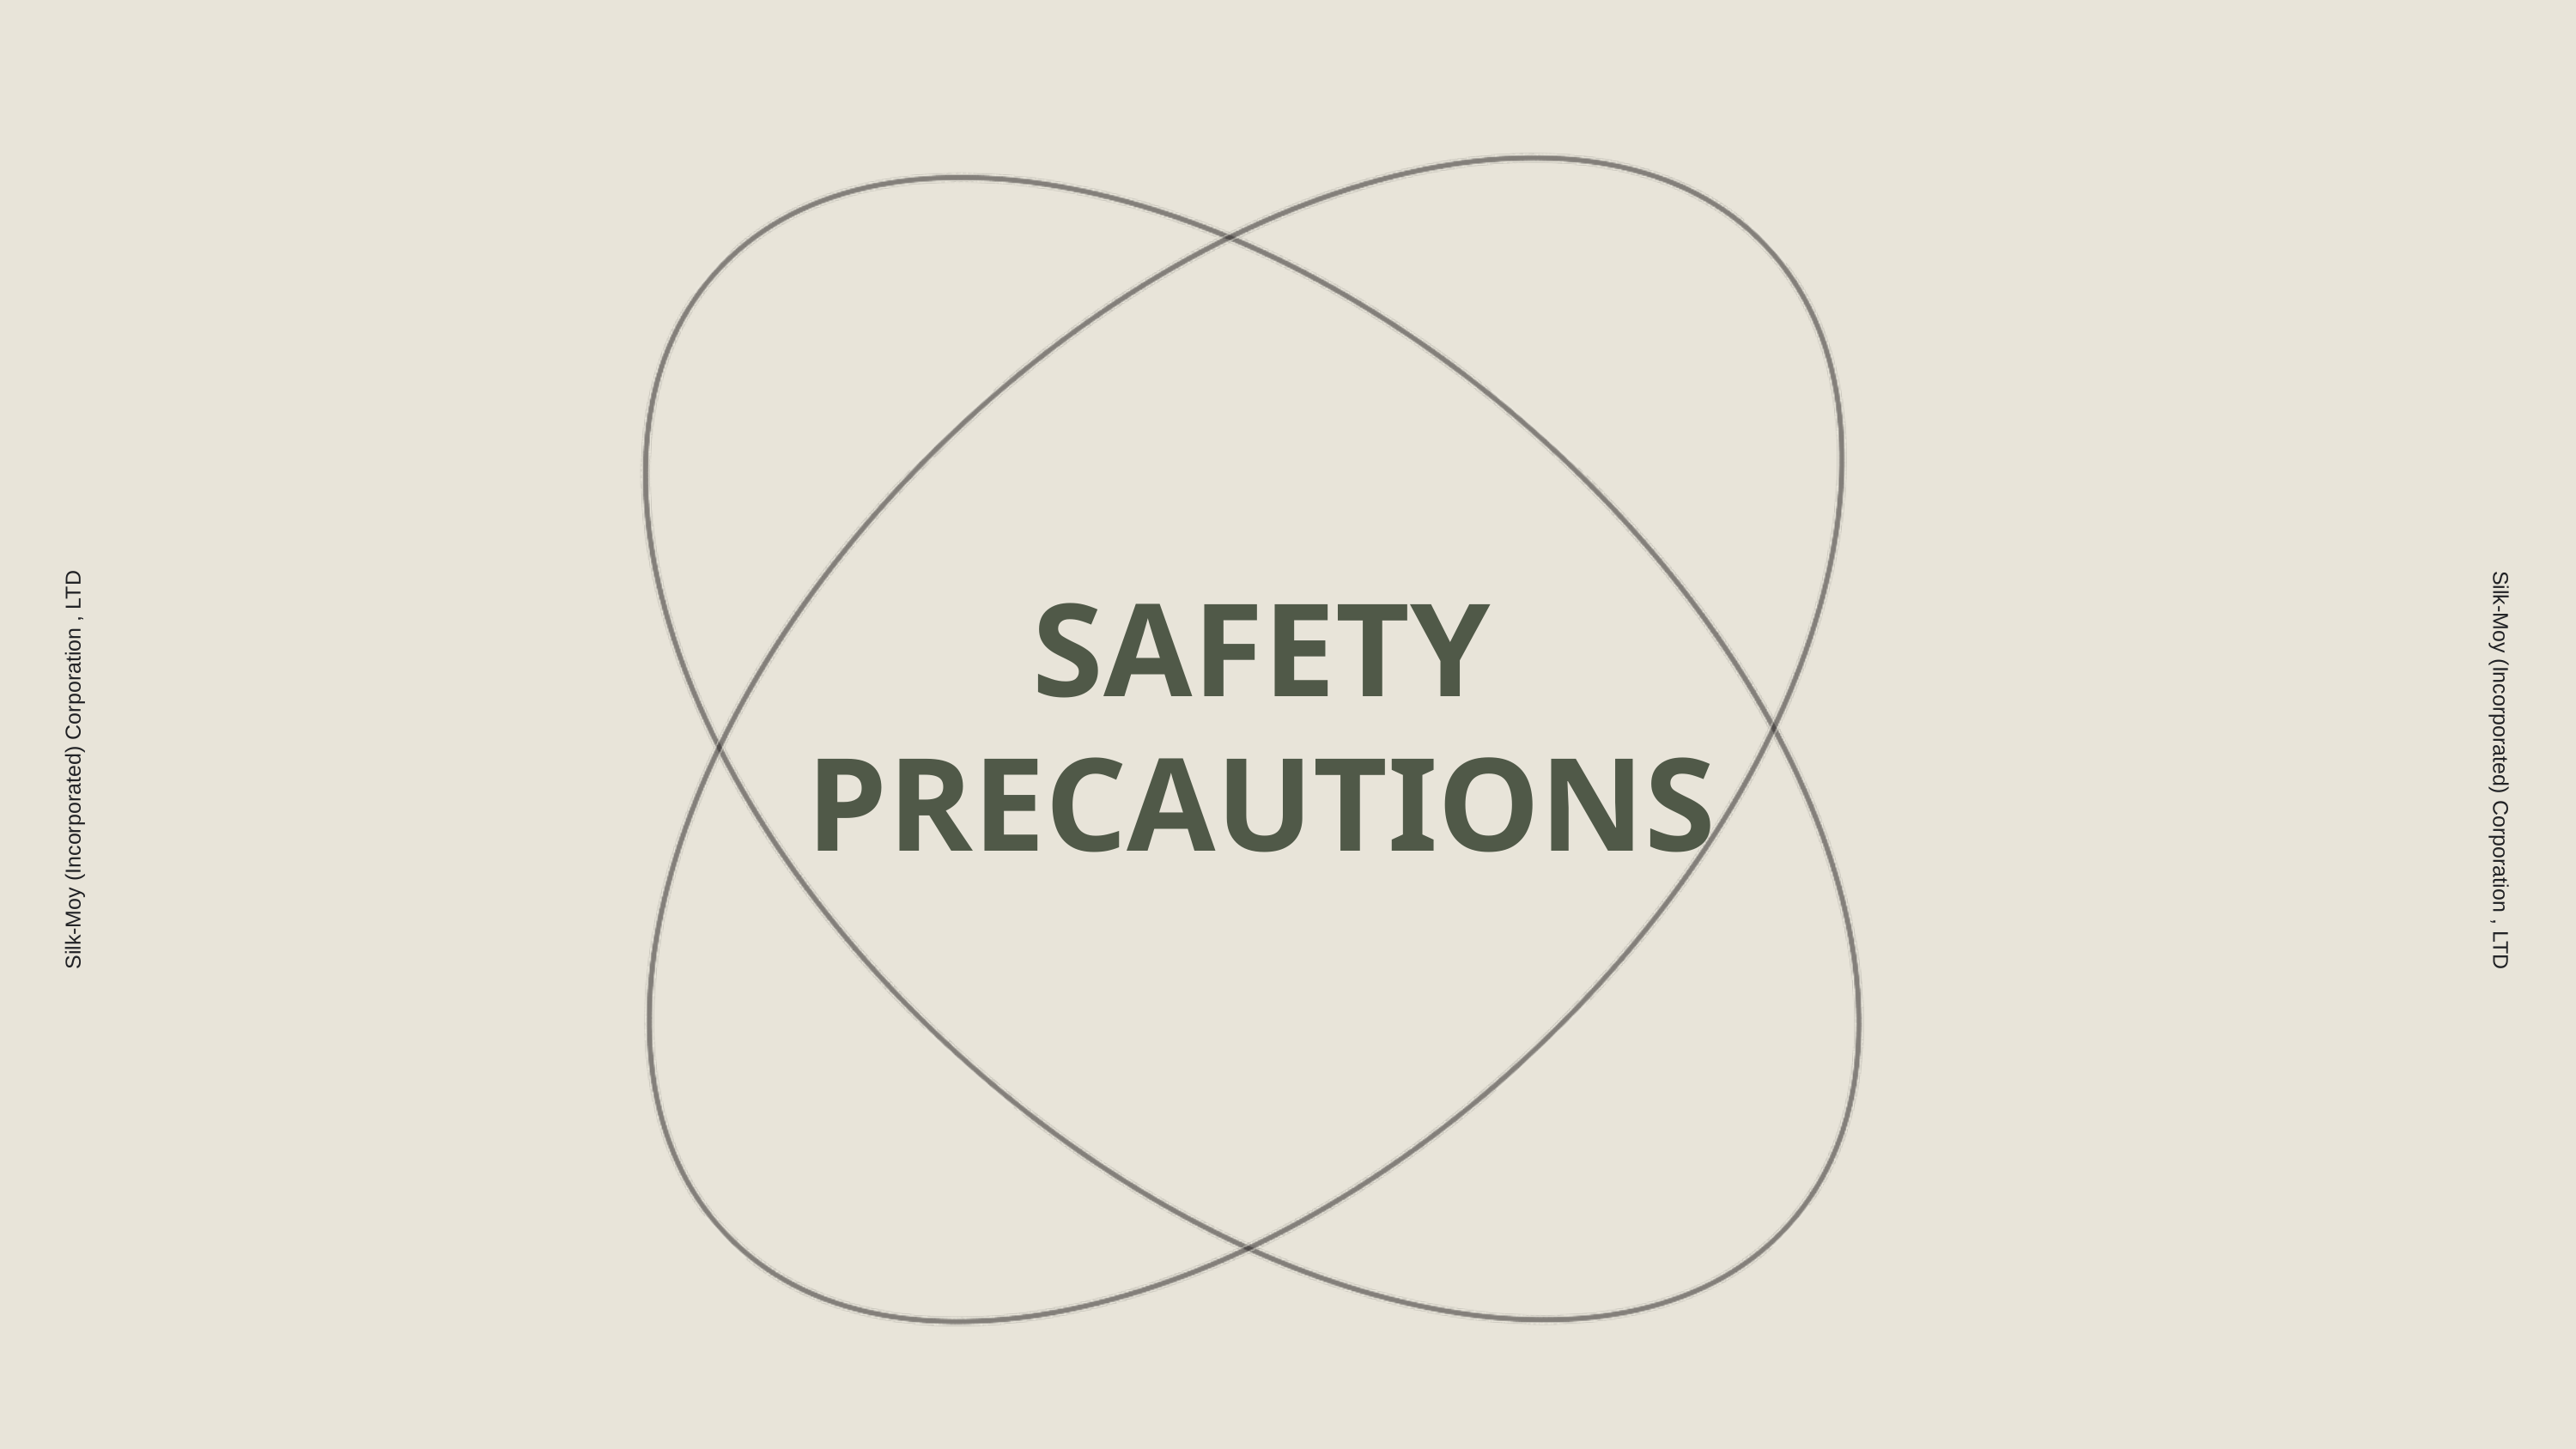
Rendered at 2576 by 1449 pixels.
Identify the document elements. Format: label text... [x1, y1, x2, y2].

text_box Silk-Moy (Incorporated) Corporation , LTD [41, 567, 85, 973]
text_box Silk-Moy (Incorporated) Corporation , LTD [2488, 567, 2532, 973]
picture [524, 312, 1972, 1176]
